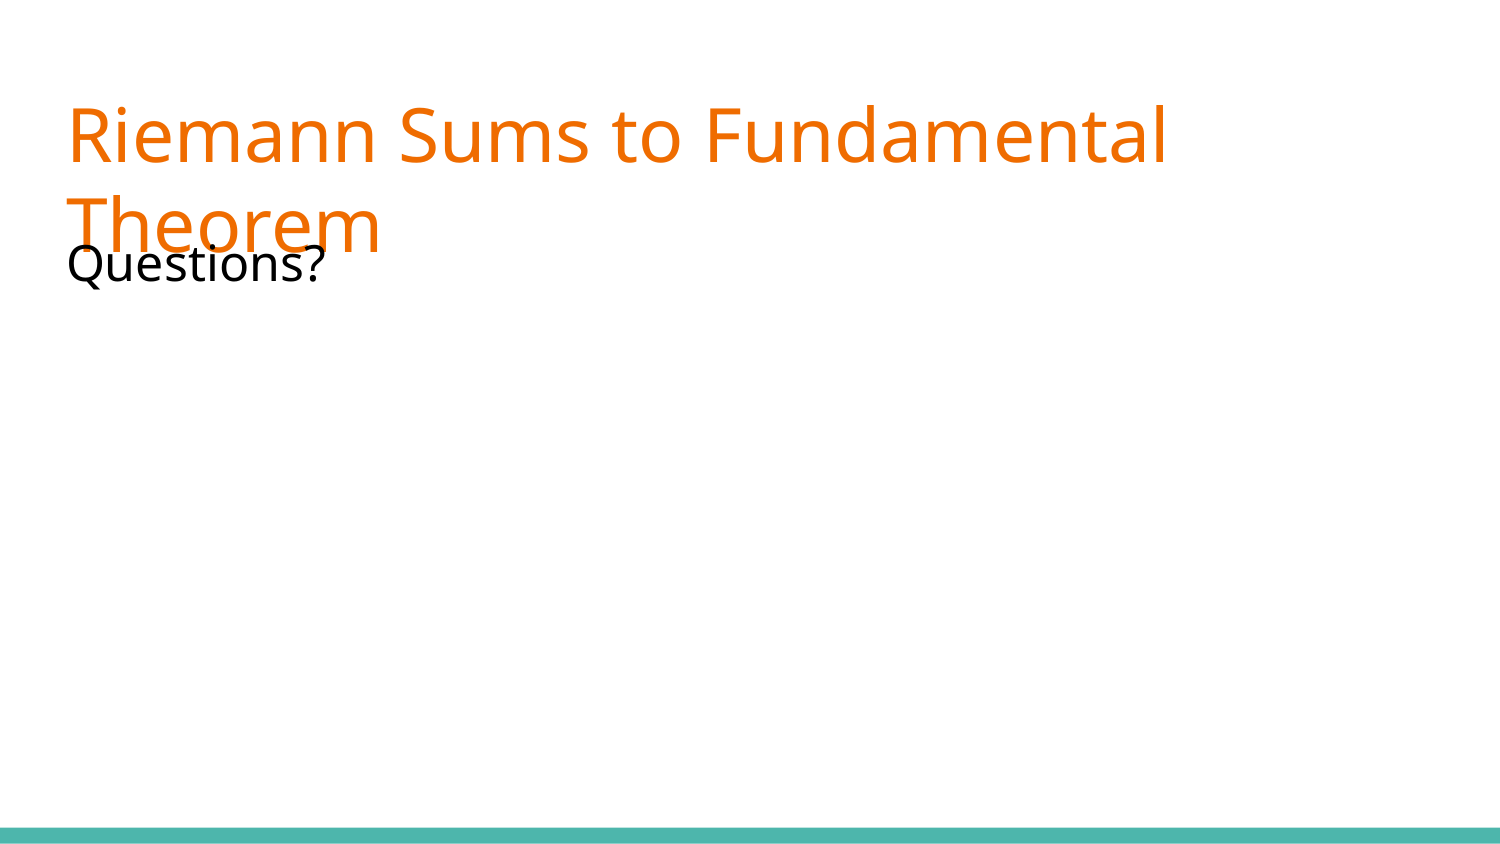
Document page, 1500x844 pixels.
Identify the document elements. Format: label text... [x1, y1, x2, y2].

title Riemann Sums to Fundamental Theorem [51, 72, 1449, 189]
list Questions? [51, 207, 1449, 750]
